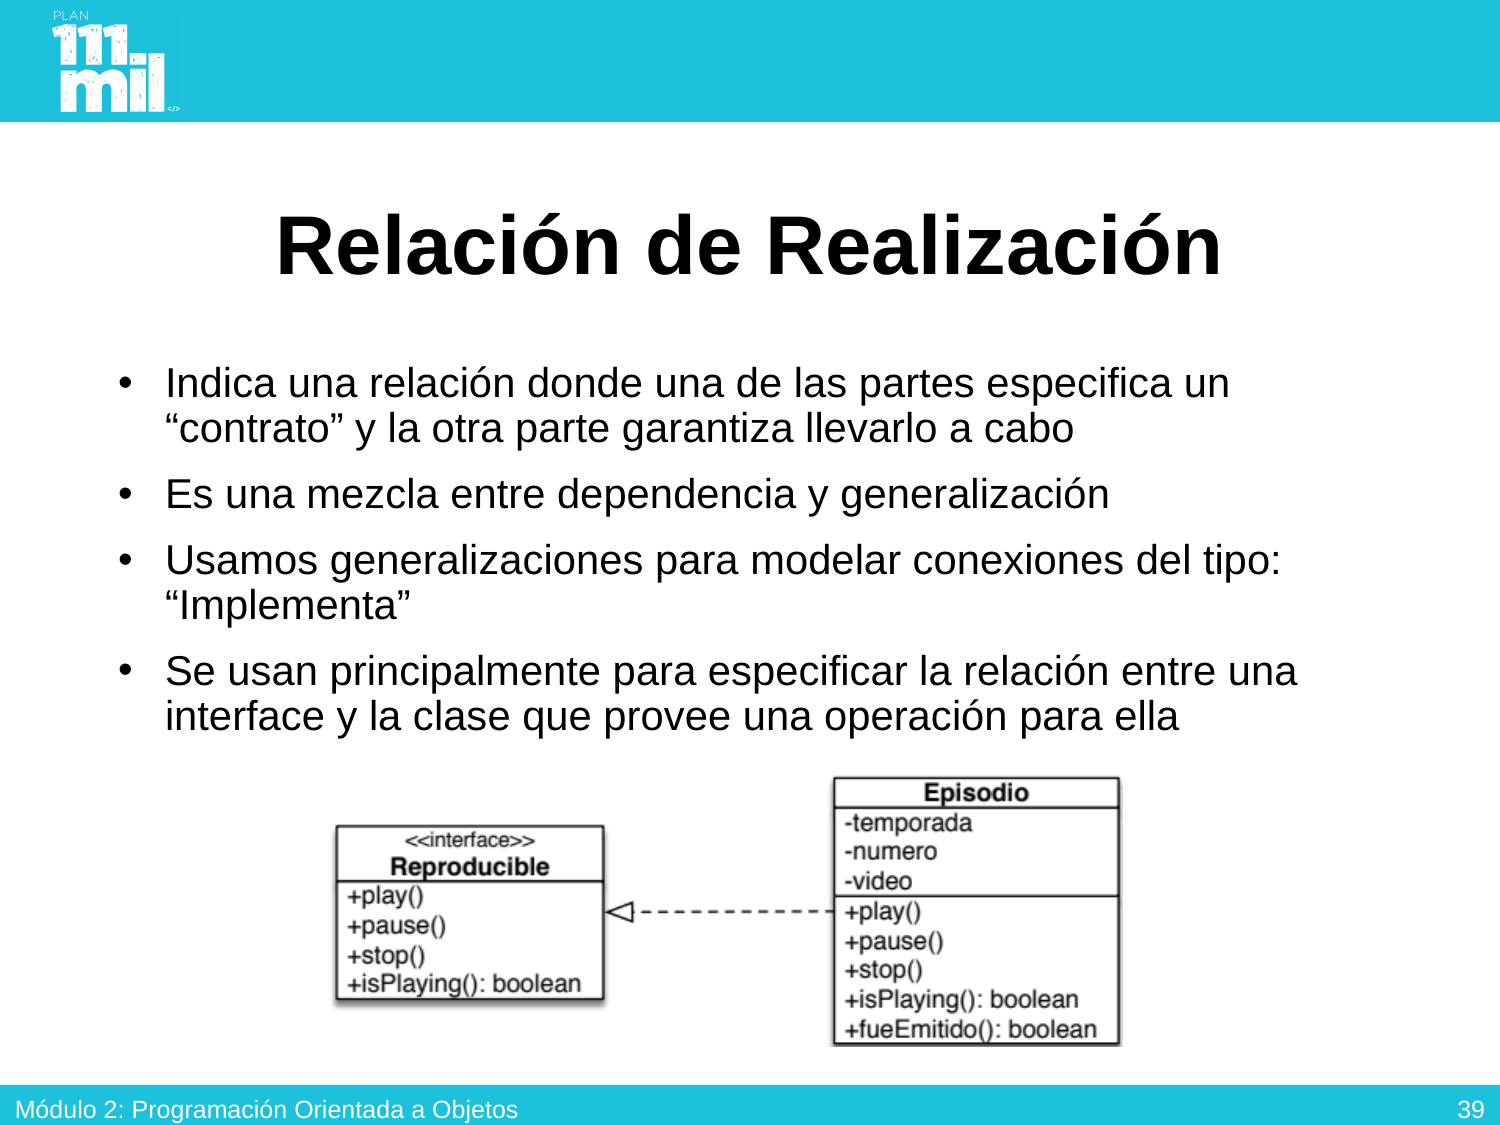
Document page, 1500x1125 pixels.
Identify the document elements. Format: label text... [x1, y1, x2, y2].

slide_number 38 [1162, 1078, 1500, 1125]
title Relación de Realización [103, 147, 1397, 348]
picture [331, 773, 1124, 1047]
footer Módulo 2: Programación Orientada a Objetos [0, 1078, 606, 1125]
list Indica una relación donde una de las partes especifica un “contrato” y la otra parte garantiza llevarlo a cabo Es una mezcla entre dependencia y generalización Usamos generalizaciones para modelar conexiones del tipo: “Implementa” Se usan principalmente para especificar la relación entre una interface y la clase que provee una operación para ella [103, 354, 1397, 1069]
